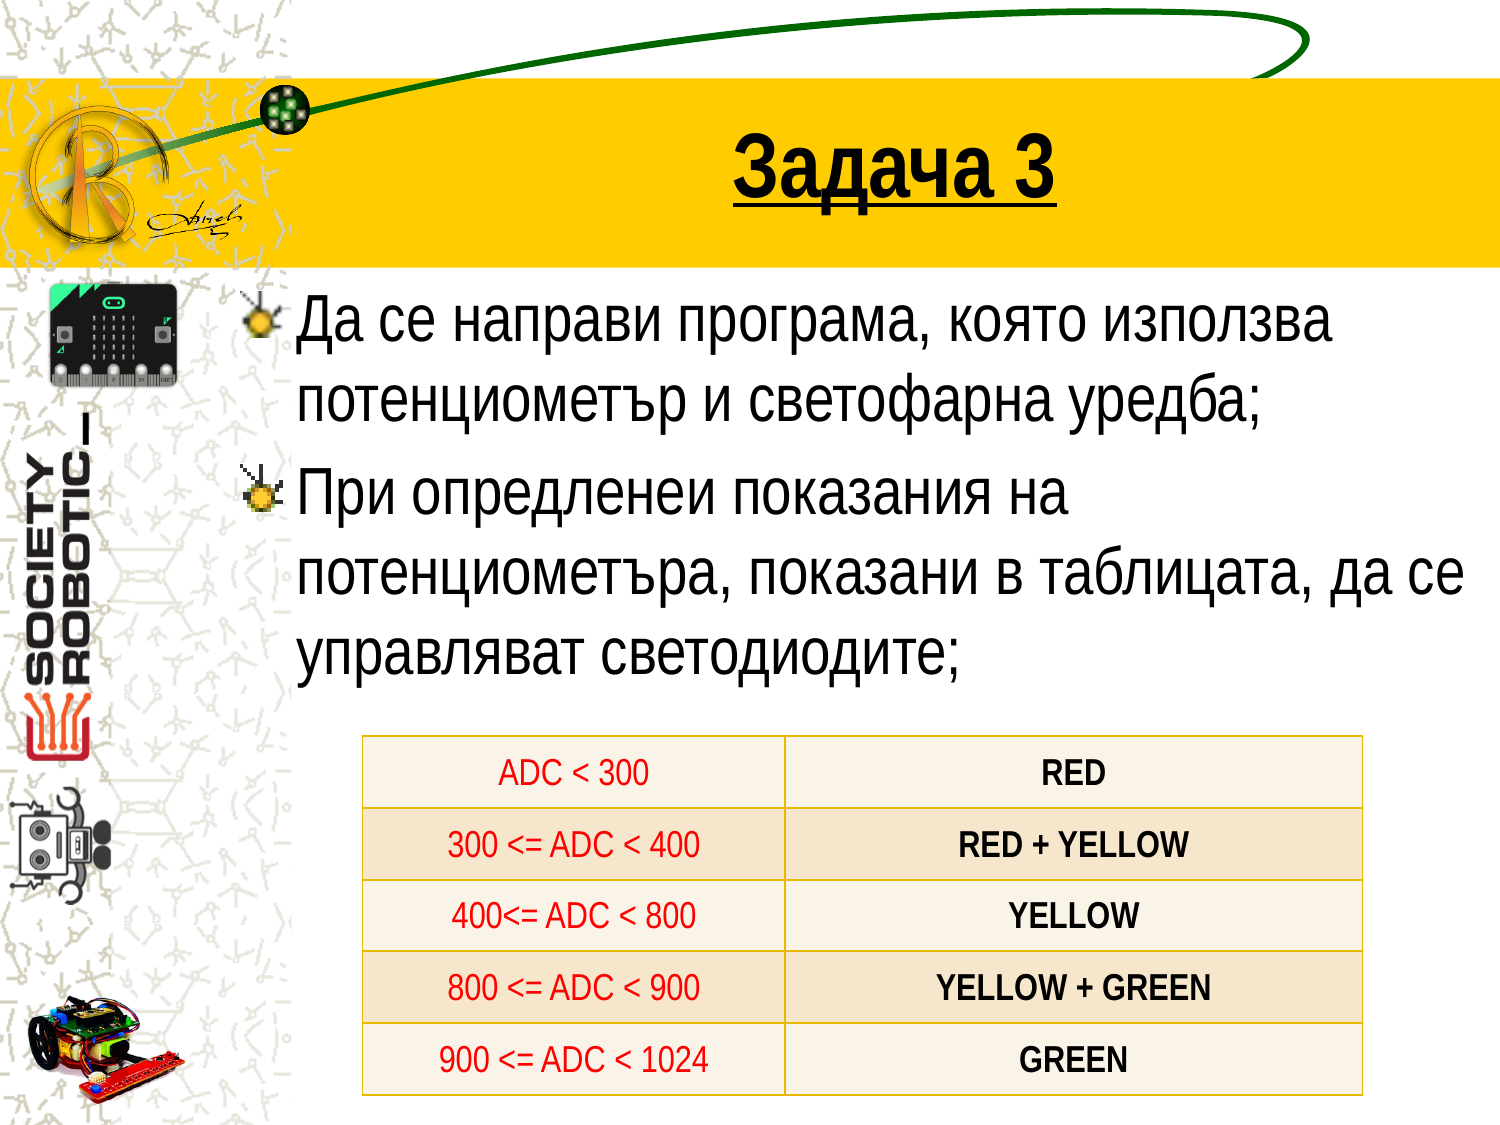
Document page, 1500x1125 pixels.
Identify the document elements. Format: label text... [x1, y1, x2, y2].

table_cell 300 <= ADC < 400 [363, 809, 784, 879]
table_cell RED + YELLOW [786, 809, 1362, 879]
table_cell 900 <= ADC < 1024 [363, 1024, 784, 1094]
title Задача 3 [324, 101, 1465, 220]
table_cell YELLOW + GREEN [786, 952, 1362, 1022]
picture [240, 464, 287, 512]
picture [240, 291, 287, 338]
list Да се направи програма, която използва потенциометър и светофарна уредба; При опредленеи показания на потенциометъра, показани в таблицата, да се управляват светодиодите; [225, 267, 1500, 716]
table_cell GREEN [786, 1024, 1362, 1094]
table_header ADC < 300 [363, 737, 784, 807]
table_cell YELLOW [786, 881, 1362, 950]
picture [0, 0, 292, 1125]
table_header RED [786, 737, 1362, 807]
table_cell 800 <= ADC < 900 [363, 952, 784, 1022]
table_cell 400<= ADC < 800 [363, 881, 784, 950]
